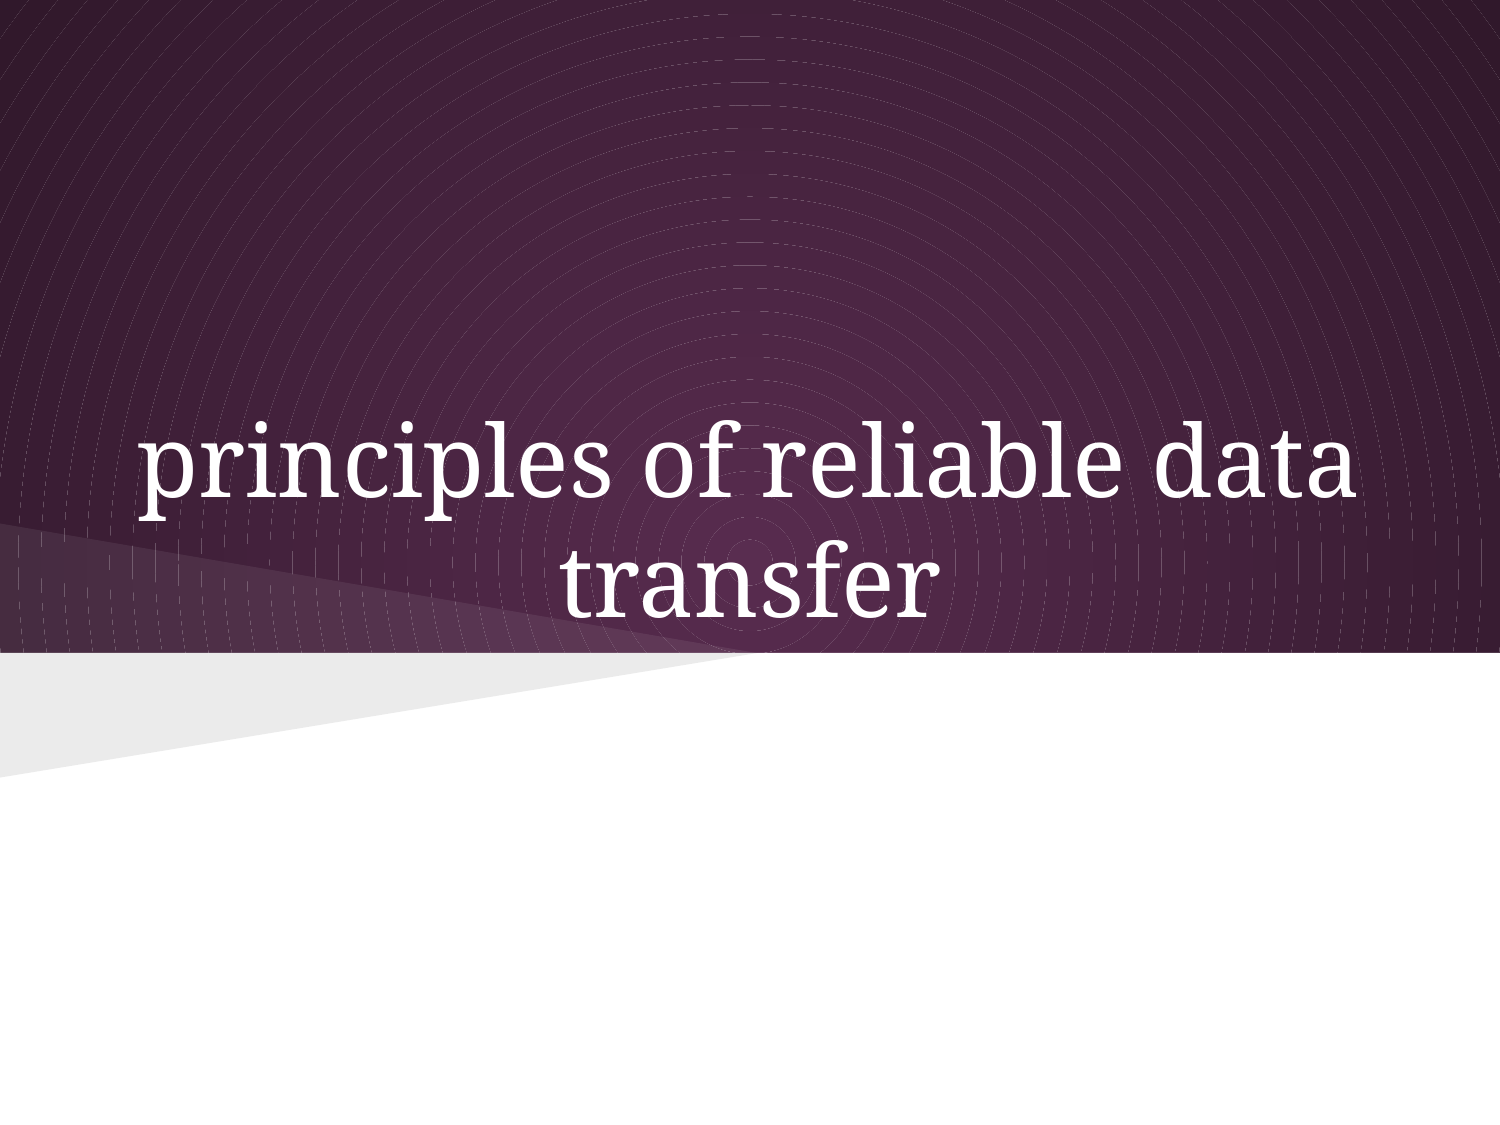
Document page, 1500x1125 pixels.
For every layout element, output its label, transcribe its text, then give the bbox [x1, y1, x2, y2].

title principles of reliable data transfer [112, 382, 1388, 653]
